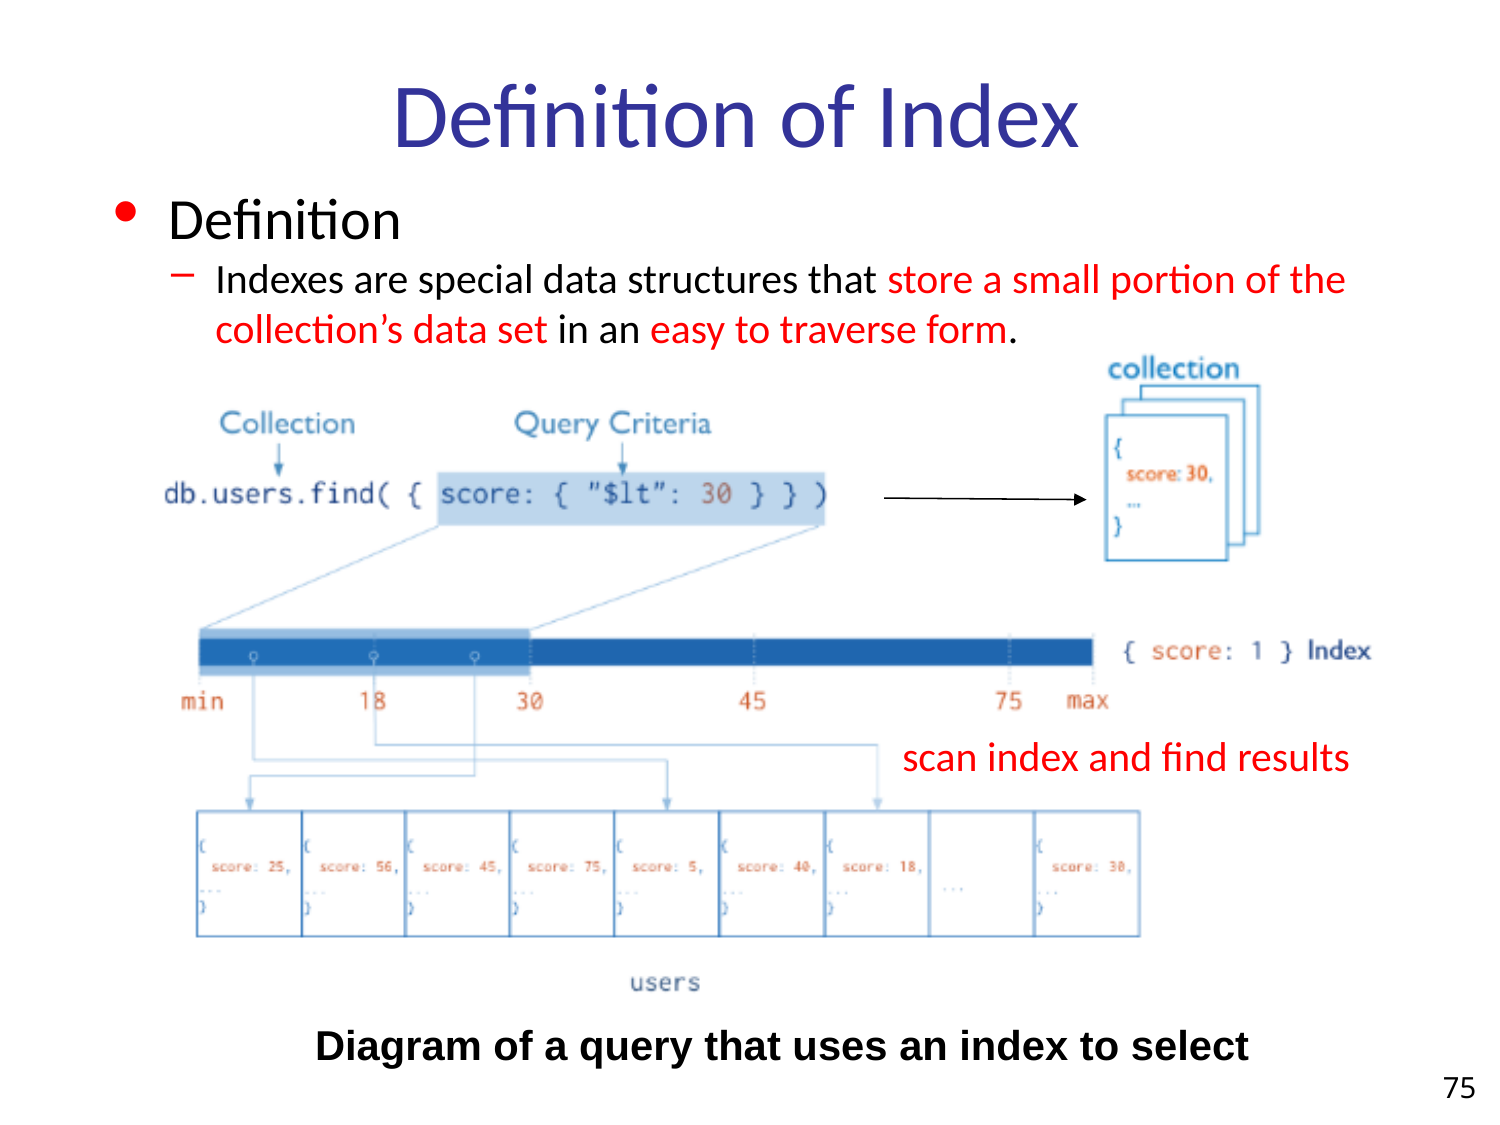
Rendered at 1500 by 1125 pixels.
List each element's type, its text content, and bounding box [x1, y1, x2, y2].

slide_number 75 [1178, 1056, 1492, 1122]
title Definition of Index [85, 22, 1388, 200]
text_box Diagram of a query that uses an index to select [279, 1021, 1286, 1077]
picture [136, 334, 1386, 1012]
list Definition Indexes are special data structures that store a small portion of the collection’s data set in an easy to traverse form. [97, 174, 1425, 413]
